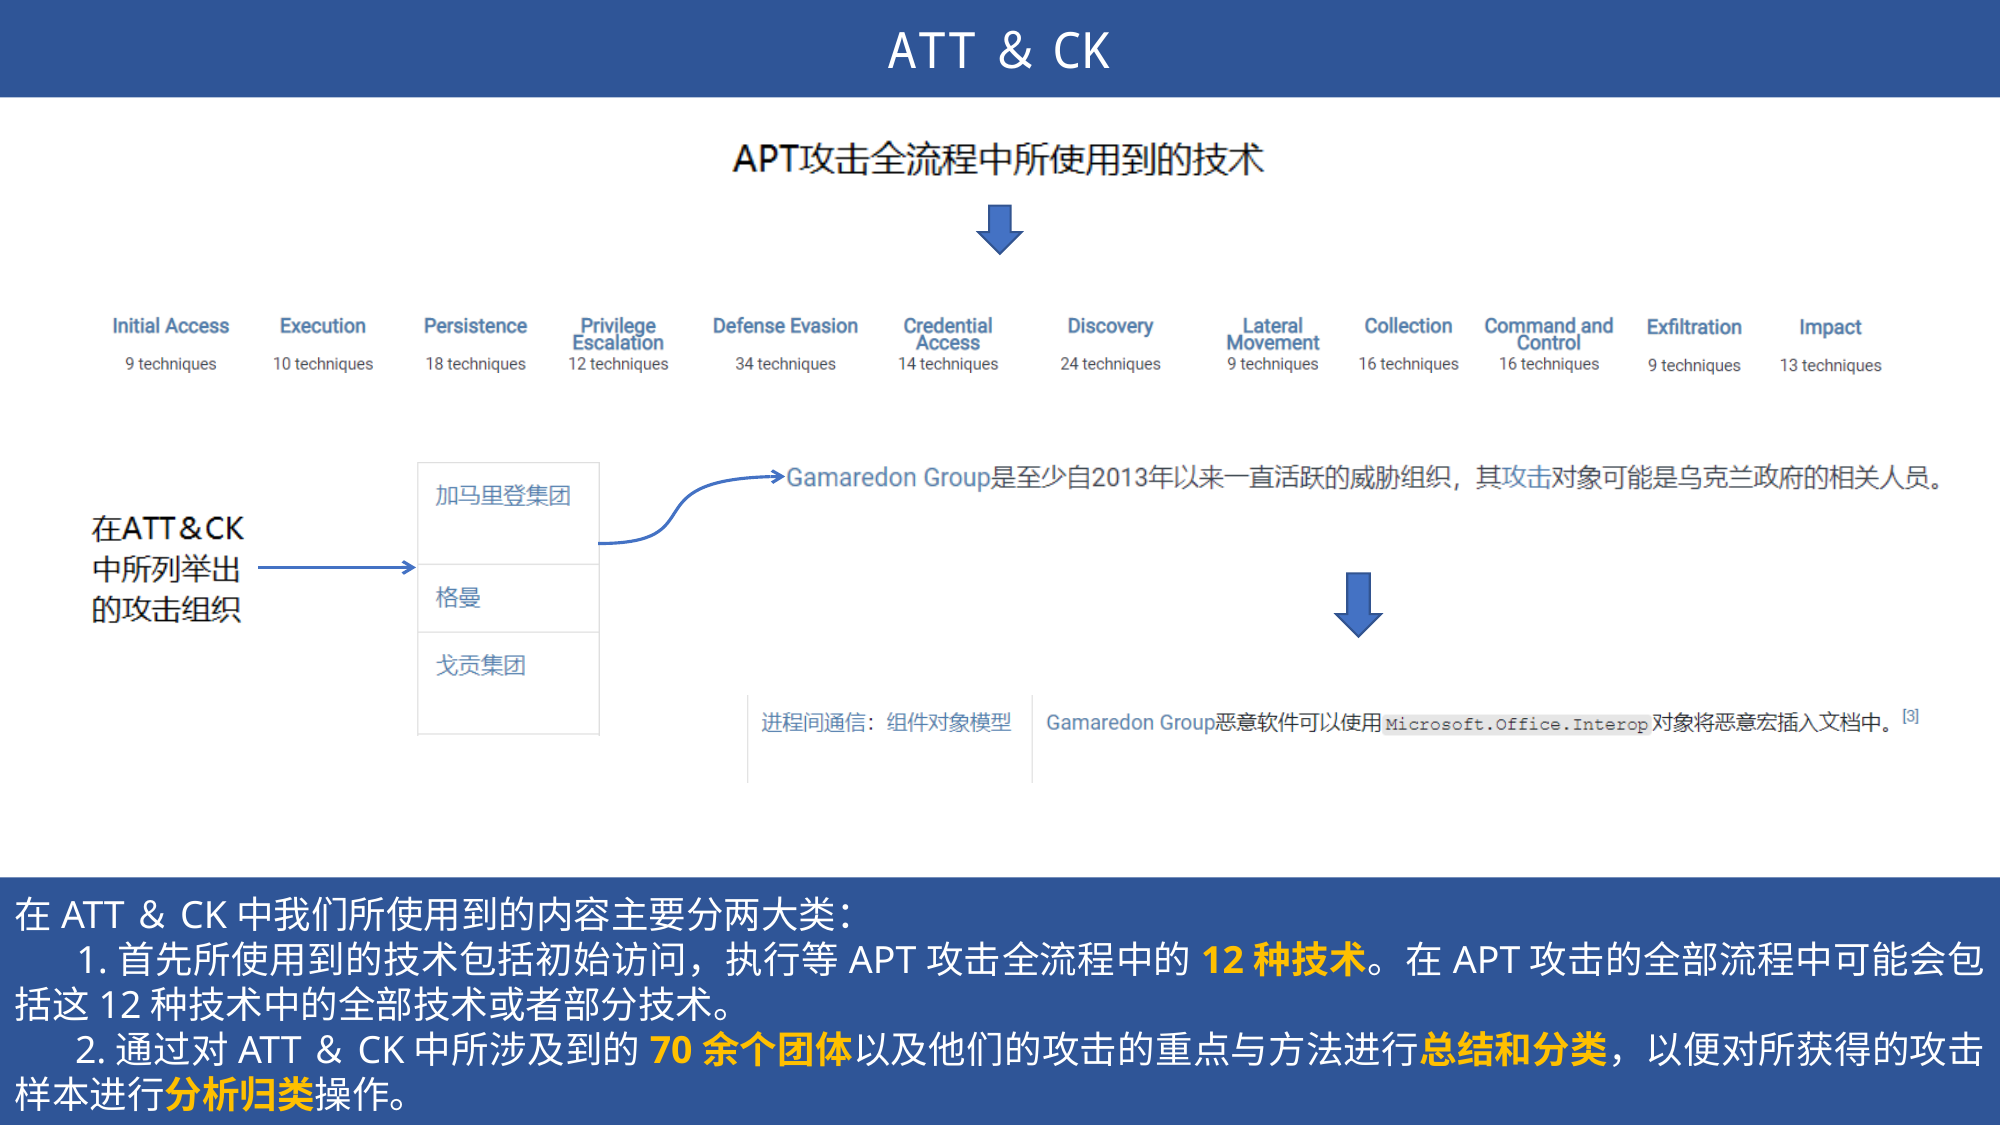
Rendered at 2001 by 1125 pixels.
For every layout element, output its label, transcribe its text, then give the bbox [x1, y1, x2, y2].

picture [785, 458, 1949, 495]
text_box [1333, 572, 1384, 639]
picture [89, 508, 251, 635]
picture [104, 308, 1622, 373]
text_box 在ATT＆CK中我们所使用到的内容主要分两大类： 1.首先所使用到的技术包括初始访问，执行等APT攻击全流程中的12种技术。在APT攻击的全部流程中可能会包括这12种技术中的全部技术或者部分技术。 2.通过对ATT＆CK中所涉及到的70余个团体以及他们的攻击的重点与方法进行总结和分类，以便对所获得的攻击样本进行分析归类操作。 [0, 876, 2000, 1125]
text_box [975, 204, 1024, 256]
picture [1636, 308, 1887, 378]
text_box ATT＆CK [0, 0, 2000, 98]
picture [416, 462, 600, 736]
picture [731, 134, 1268, 183]
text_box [598, 476, 786, 544]
picture [746, 695, 1926, 783]
